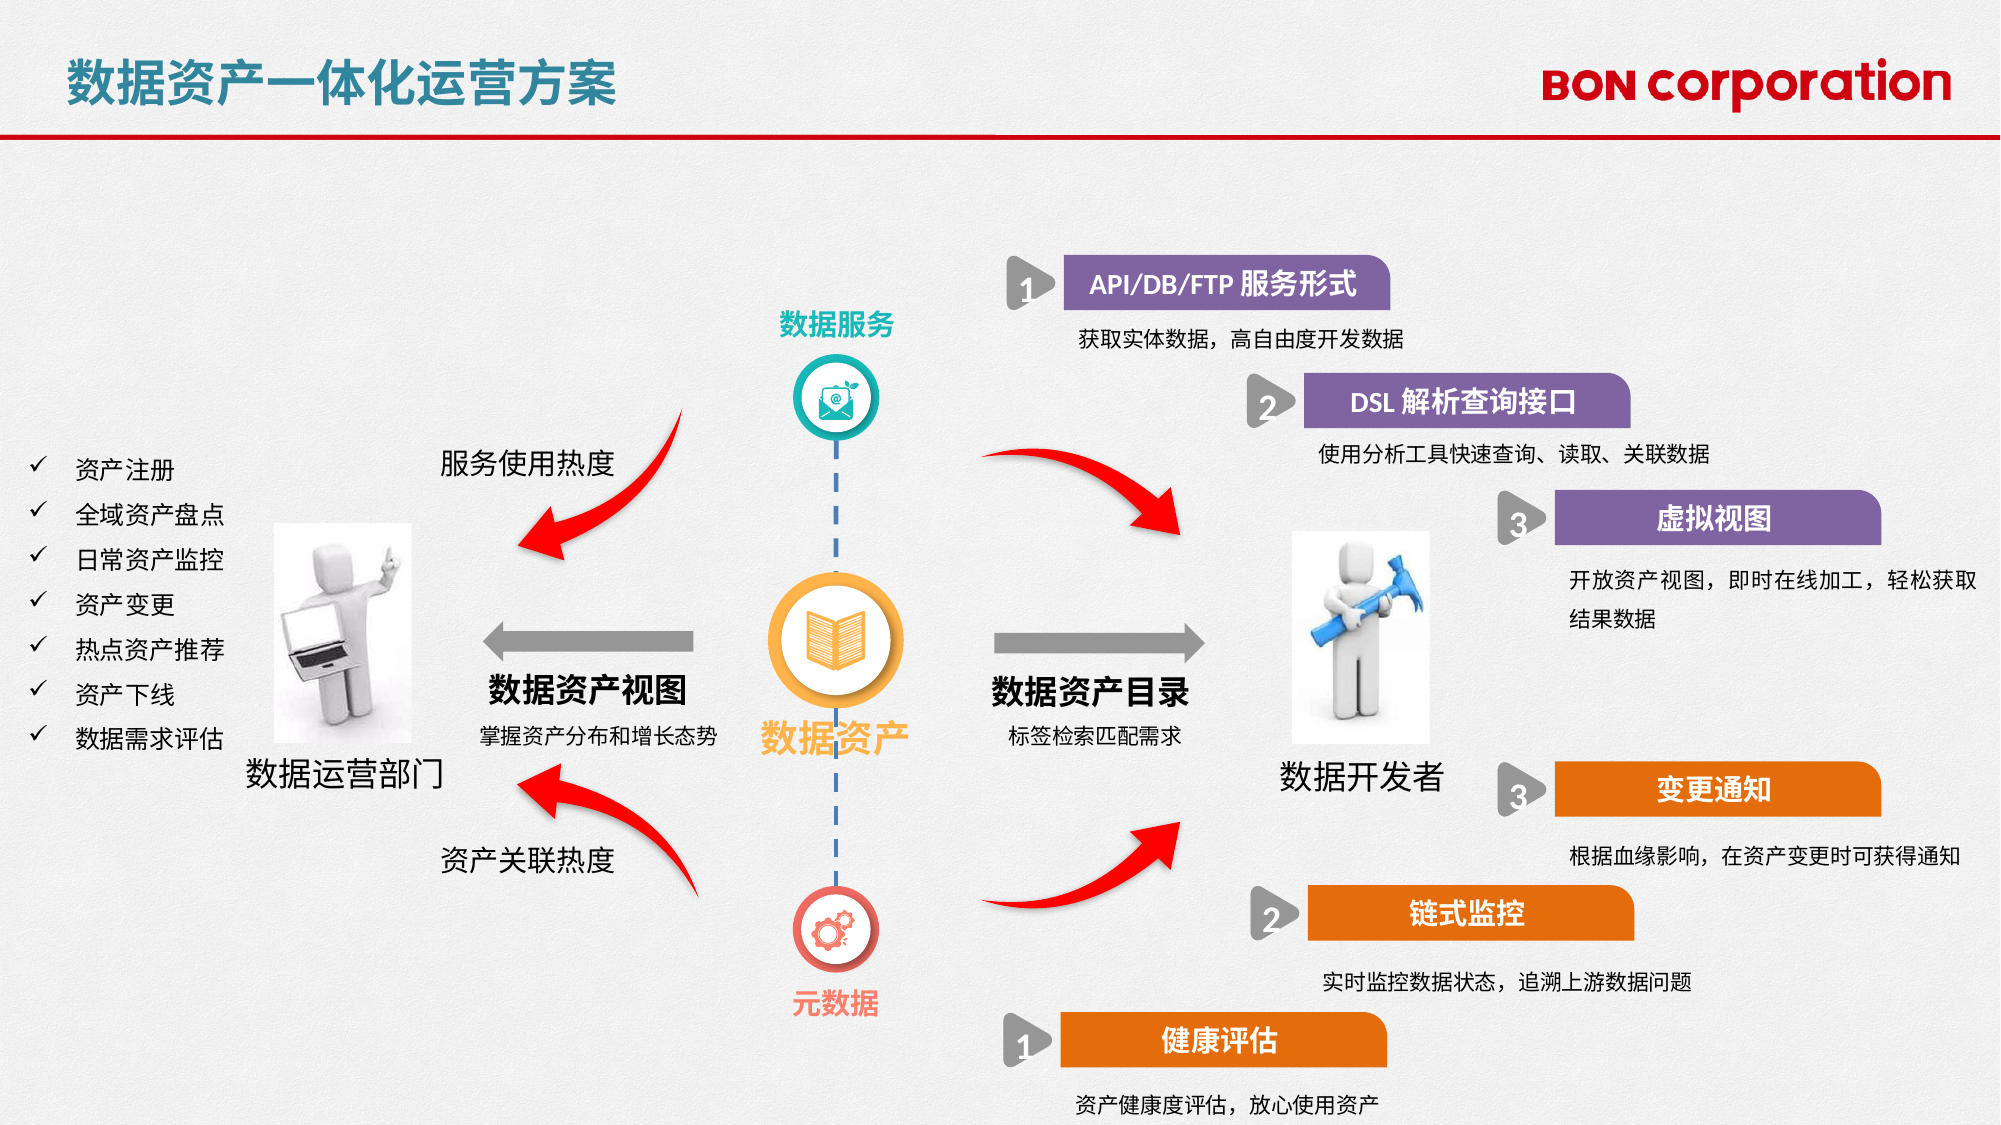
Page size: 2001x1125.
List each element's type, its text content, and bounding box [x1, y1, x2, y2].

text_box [746, 885, 926, 1030]
text_box [520, 629, 650, 654]
text_box 掌握资产分布和增长态势 [520, 715, 650, 756]
text_box 资产注册 全域资产盘点 日常资产监控 资产变更 热点资产推荐 资产下线 数据需求评估 [13, 432, 354, 896]
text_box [1493, 761, 1993, 850]
text_box [520, 763, 660, 834]
text_box [669, 408, 683, 437]
text_box 数据资产视图 [520, 661, 650, 715]
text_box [999, 1011, 1499, 1099]
picture [0, 140, 2001, 1125]
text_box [175, 523, 516, 803]
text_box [727, 298, 948, 441]
text_box [691, 885, 699, 899]
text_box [655, 571, 1016, 769]
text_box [1228, 530, 1498, 805]
text_box [520, 488, 644, 561]
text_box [1493, 489, 1993, 609]
text_box 数据资产目录 [1019, 663, 1223, 715]
picture [0, 0, 2001, 135]
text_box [1002, 254, 1516, 350]
text_box [1019, 620, 1208, 663]
text_box 服务使用热度 [357, 437, 698, 488]
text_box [1246, 884, 1746, 978]
text_box 数据资产一体化运营方案 [51, 41, 1272, 121]
text_box [980, 448, 1181, 536]
text_box 资产关联热度 [357, 834, 698, 885]
text_box 标签检索匹配需求 [1019, 715, 1223, 756]
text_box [1243, 372, 1817, 462]
text_box [980, 821, 1181, 909]
